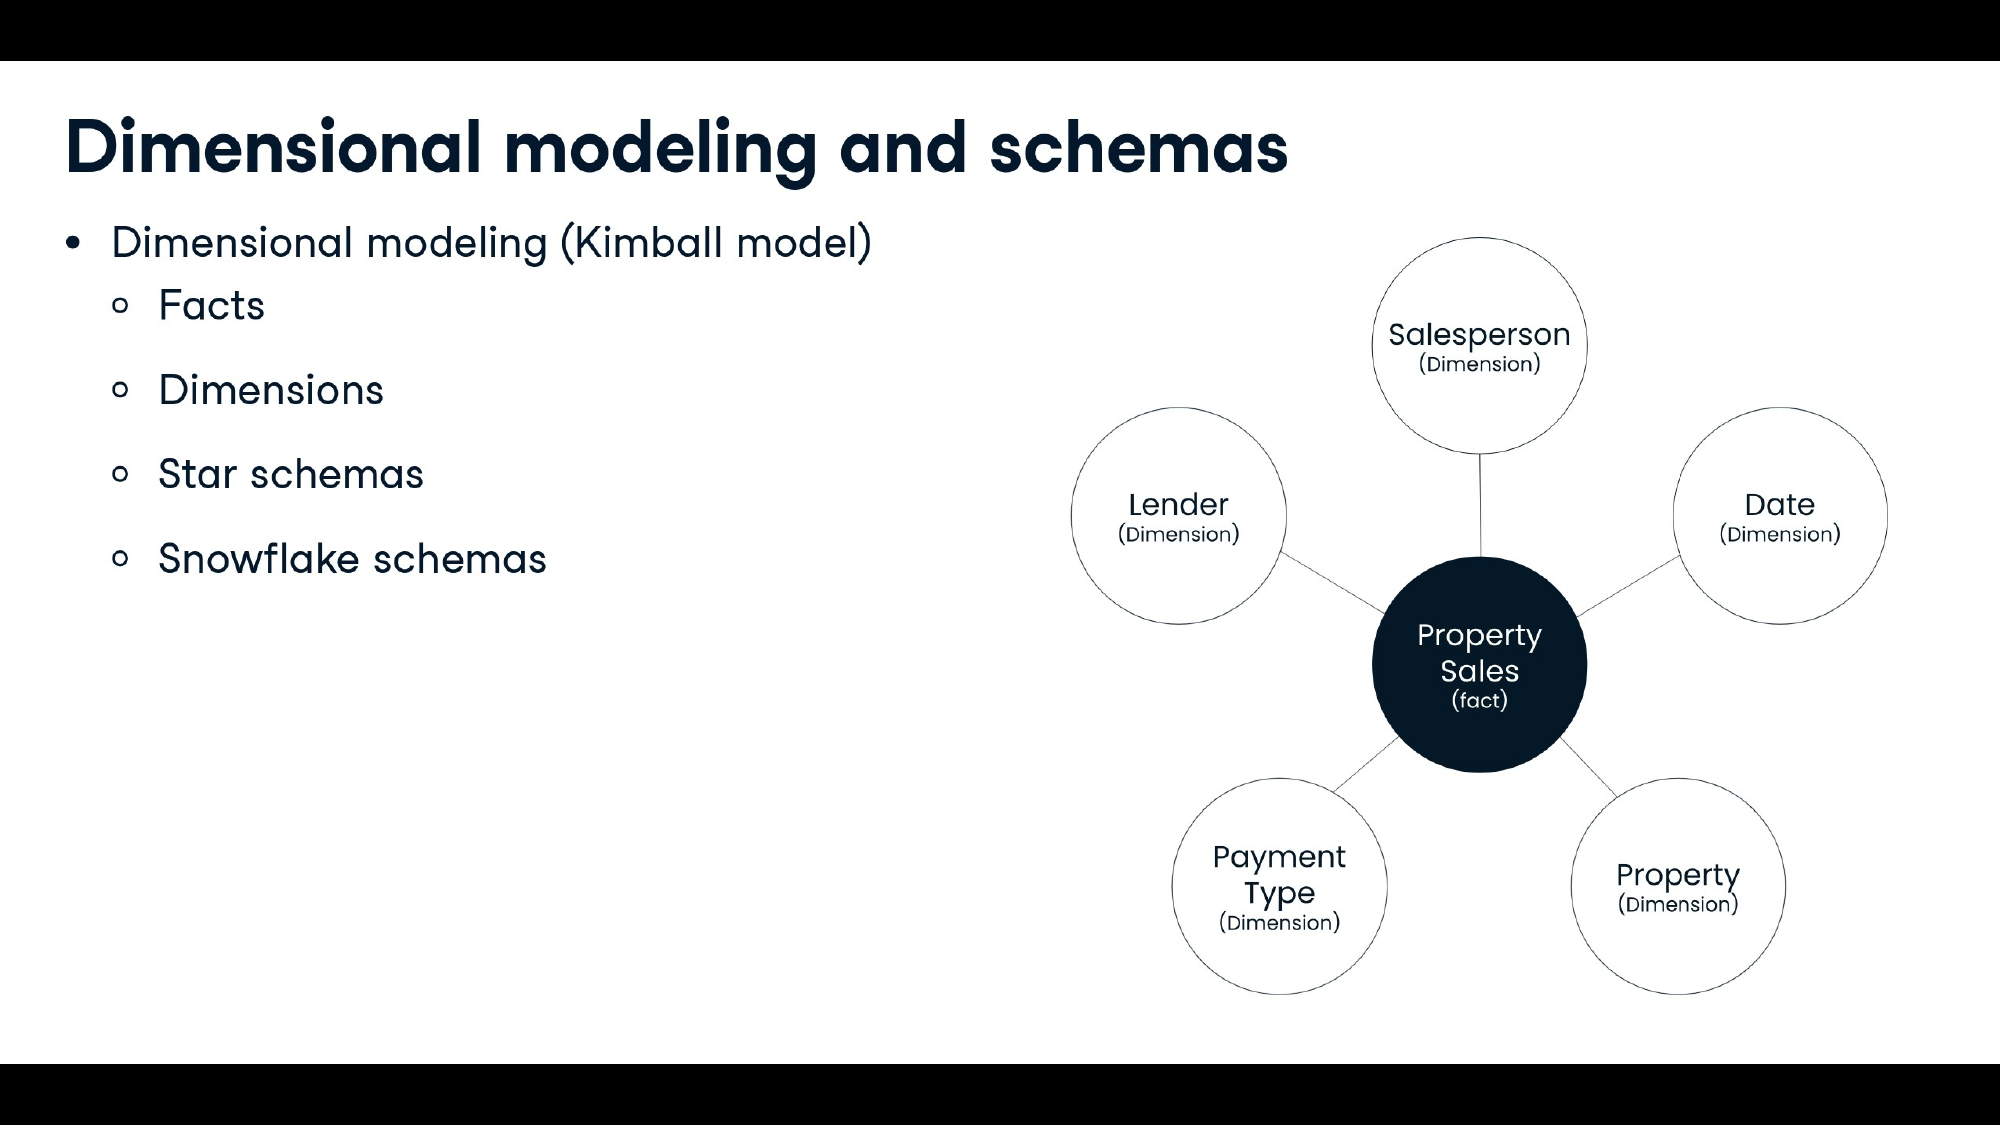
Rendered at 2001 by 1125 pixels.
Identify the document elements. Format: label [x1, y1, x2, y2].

picture [0, 61, 2000, 1064]
